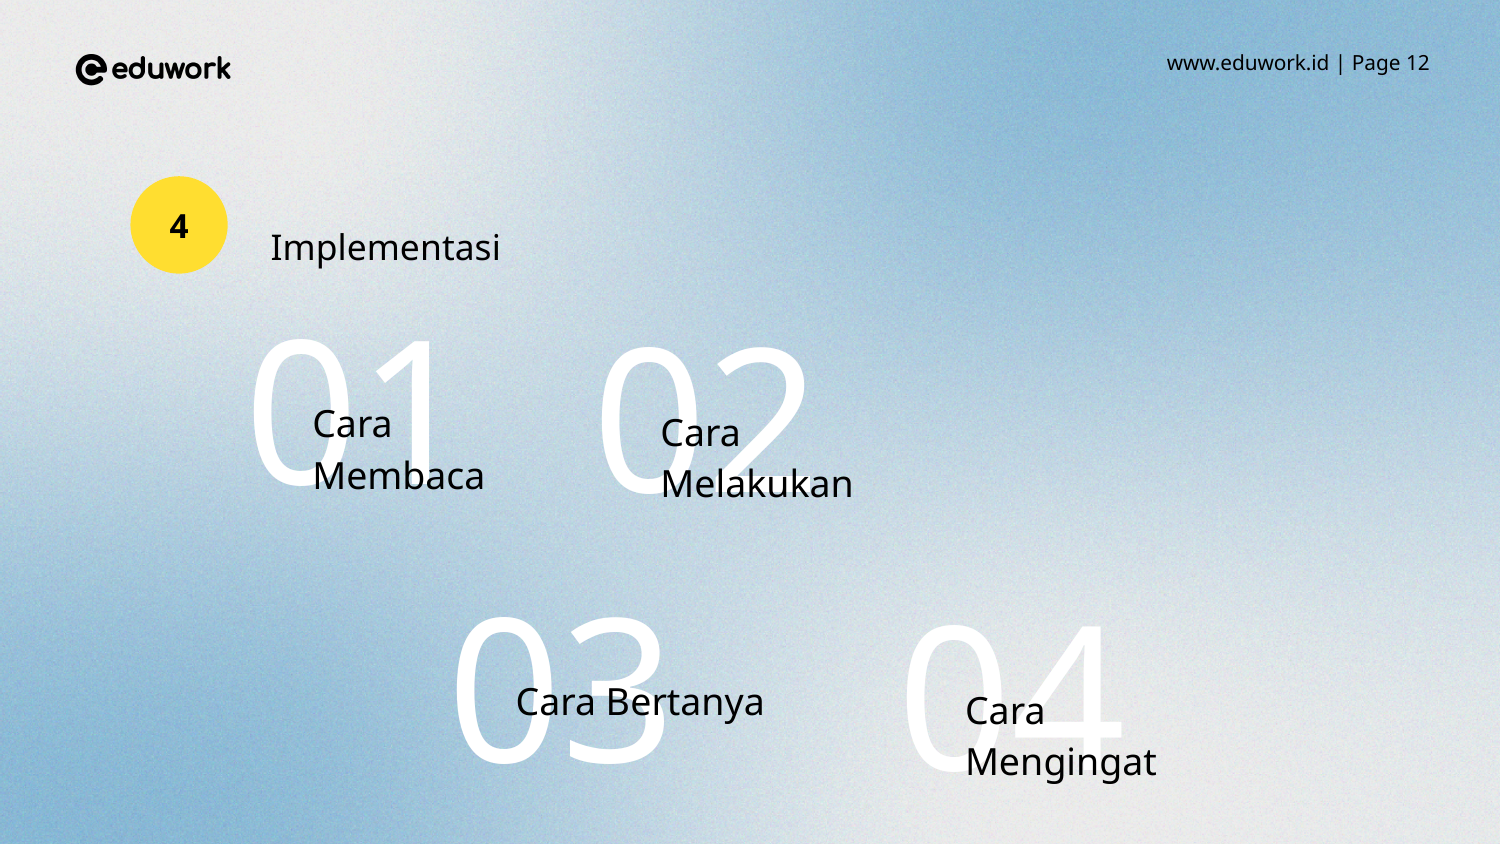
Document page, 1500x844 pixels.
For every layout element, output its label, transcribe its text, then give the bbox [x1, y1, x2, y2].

text_box Implementasi [255, 188, 1466, 282]
text_box Cara Membaca [297, 378, 577, 447]
text_box 04 [881, 555, 1171, 826]
picture [0, 0, 1500, 844]
text_box 03 [432, 547, 722, 818]
text_box Cara Melakukan [645, 386, 934, 456]
text_box 01 [229, 269, 518, 540]
text_box 02 [577, 277, 866, 548]
text_box 4 [130, 176, 228, 274]
text_box www.eduwork.id | Page 12 [1134, 37, 1445, 88]
text_box Cara Bertanya [500, 656, 790, 725]
text_box Cara Mengingat [950, 664, 1239, 733]
